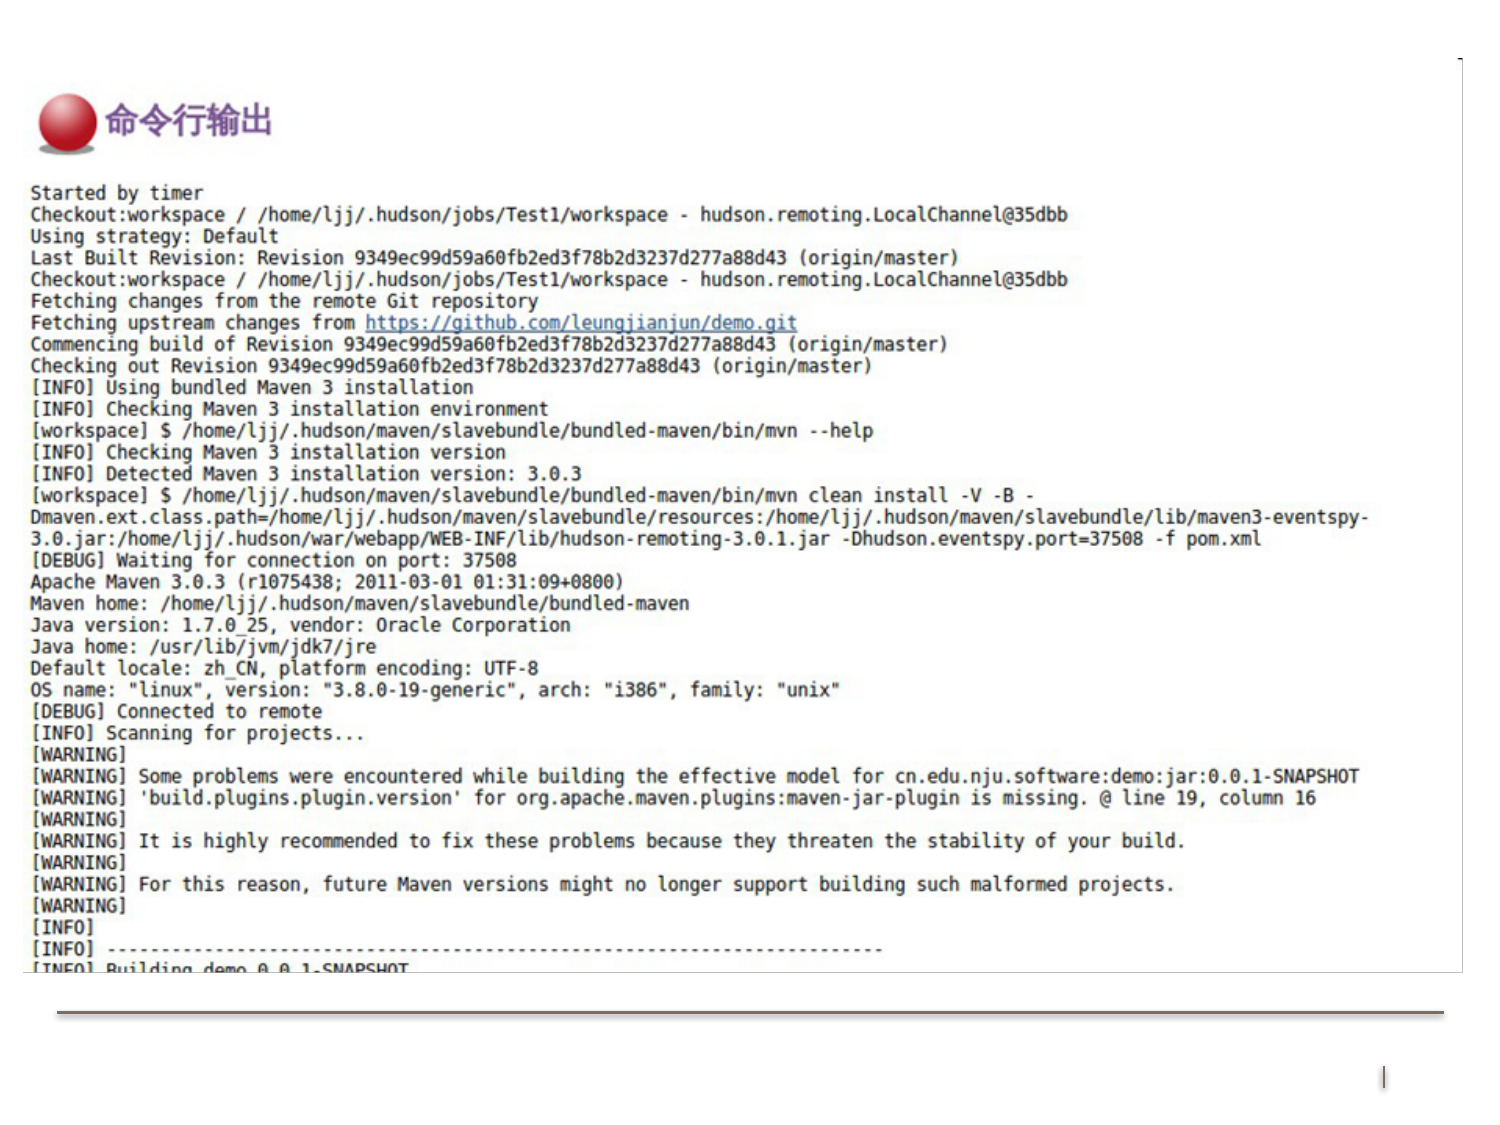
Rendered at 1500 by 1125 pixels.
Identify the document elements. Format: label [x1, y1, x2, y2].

picture [23, 58, 1466, 976]
